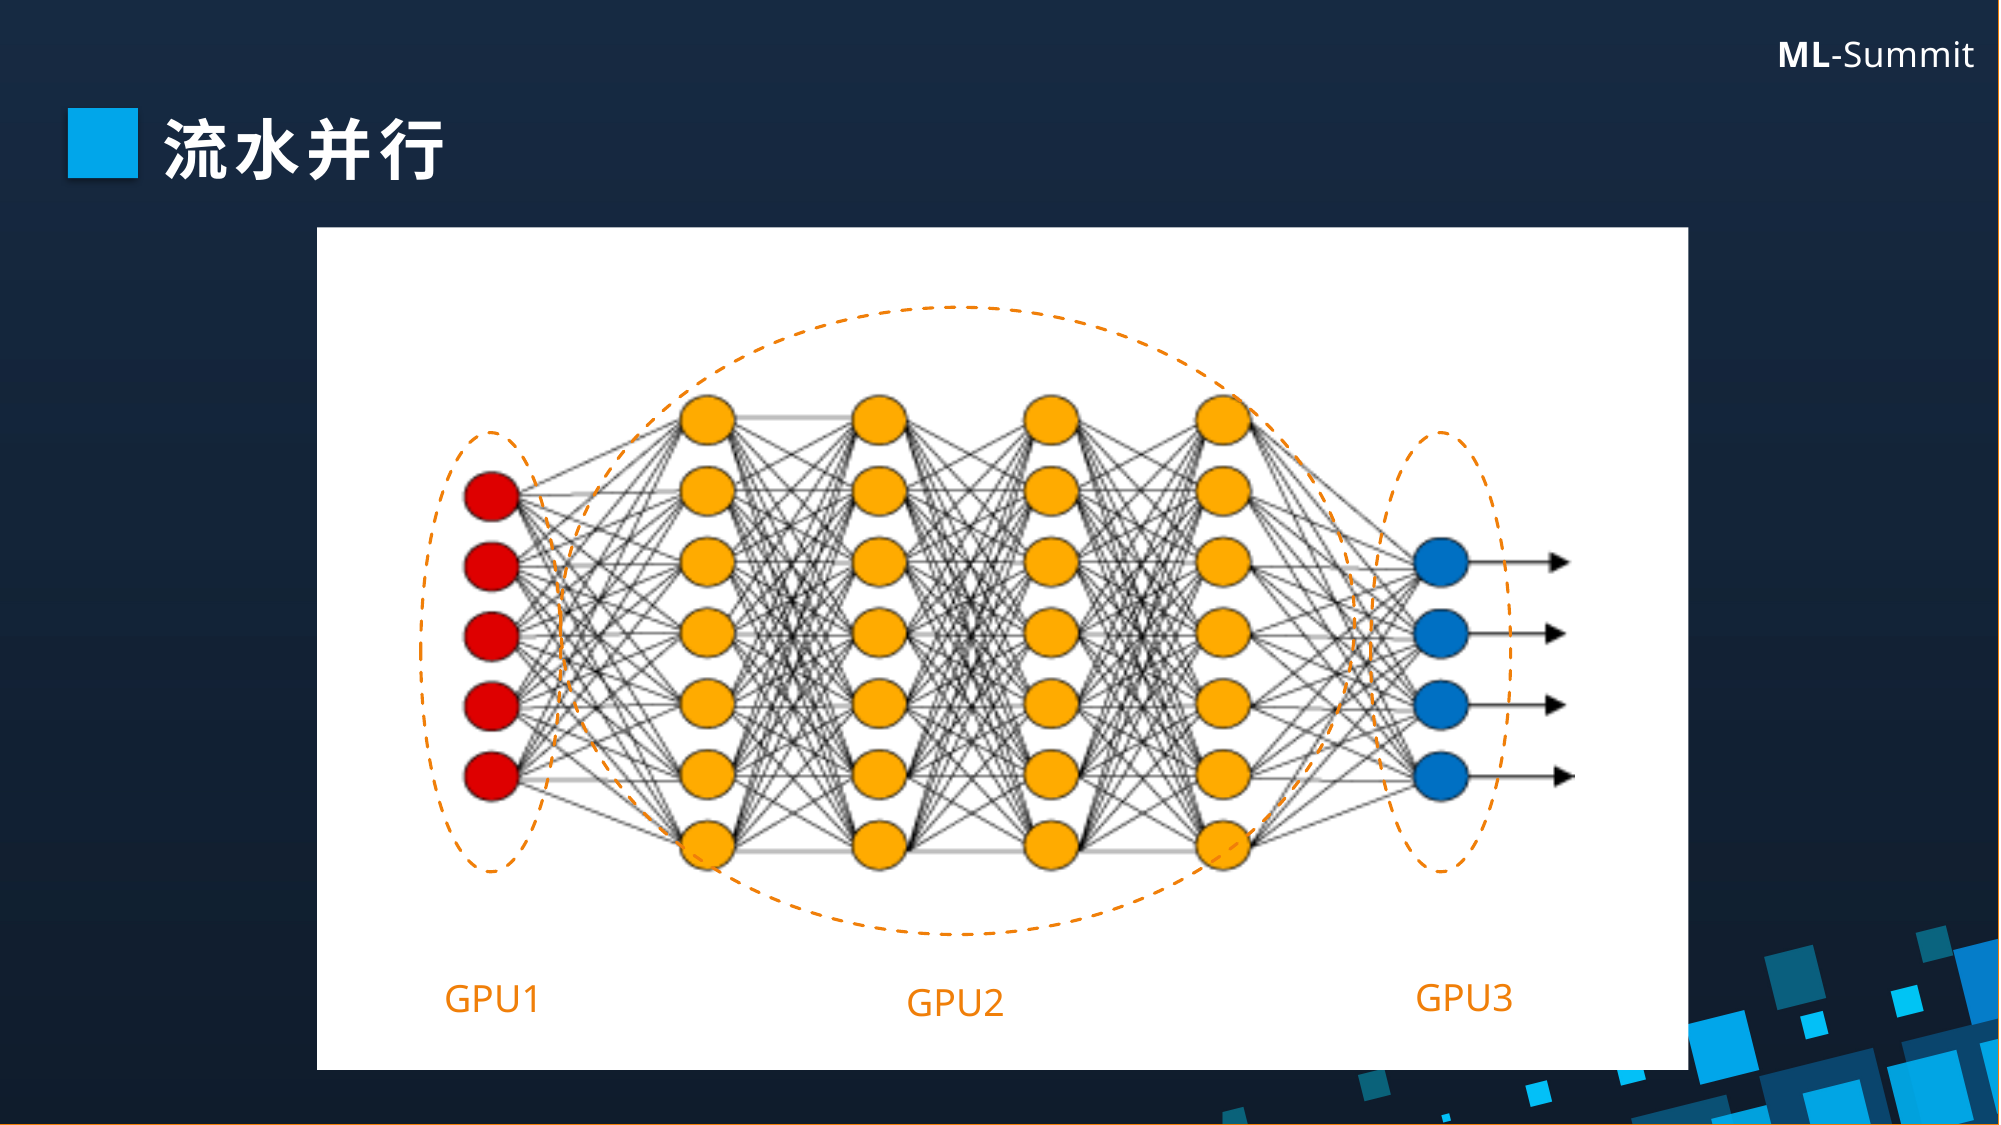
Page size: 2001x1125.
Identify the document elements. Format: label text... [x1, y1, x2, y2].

text_box [67, 108, 138, 179]
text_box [420, 306, 1601, 1038]
text_box [316, 226, 1690, 1071]
text_box 流水并行 [156, 102, 452, 193]
picture [0, 0, 1998, 1124]
